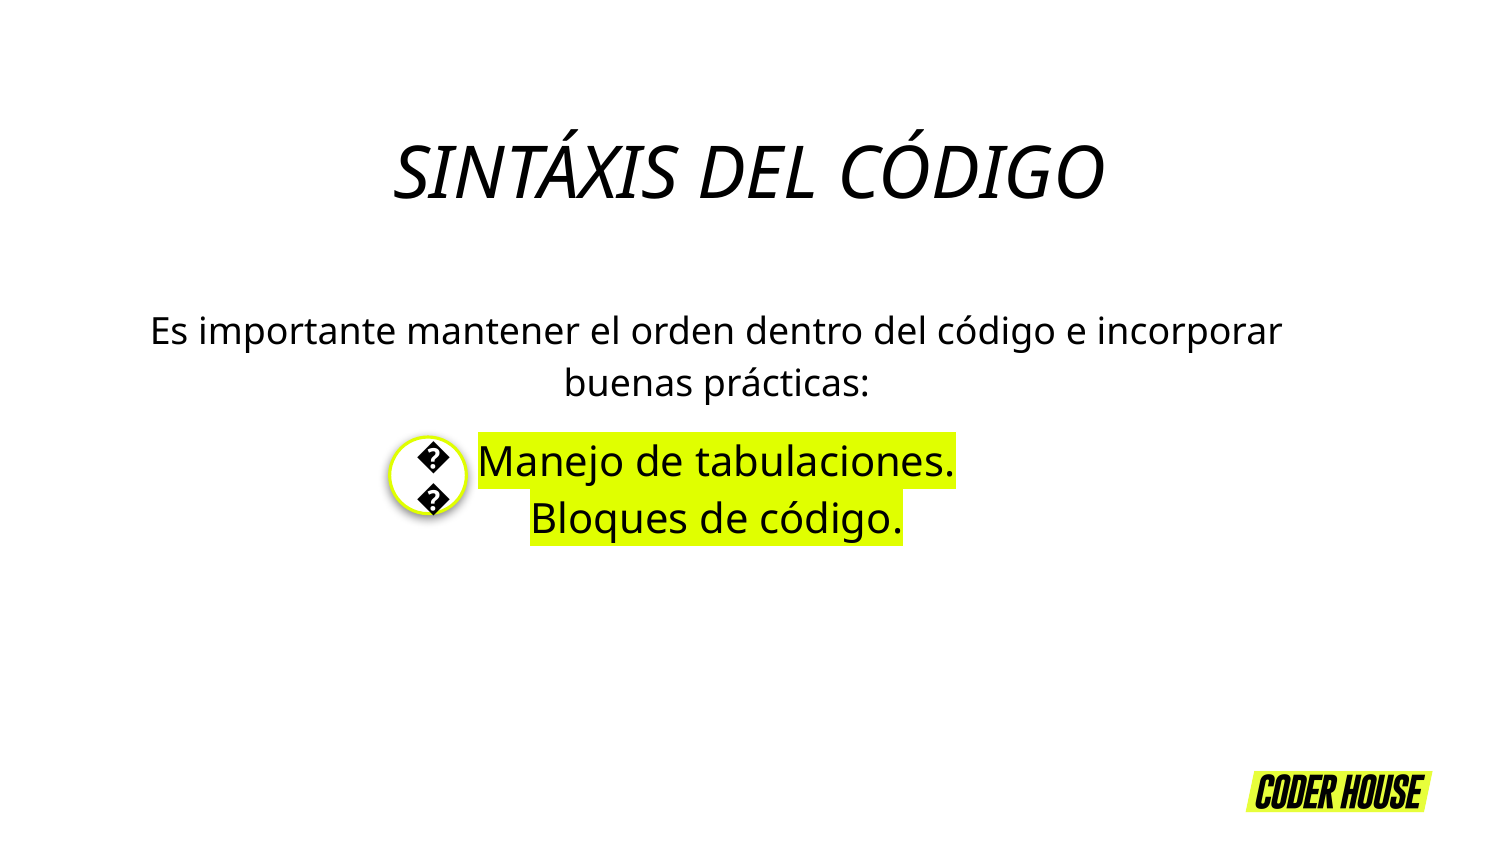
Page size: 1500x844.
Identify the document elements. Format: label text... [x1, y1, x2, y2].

text_box 👍 [389, 437, 467, 514]
list Es importante mantener el orden dentro del código e incorporar buenas prácticas: Manejo de tabulaciones. Bloques de código. [99, 285, 1335, 559]
title SINTÁXIS DEL CÓDIGO [269, 67, 1231, 162]
picture [1241, 764, 1437, 819]
